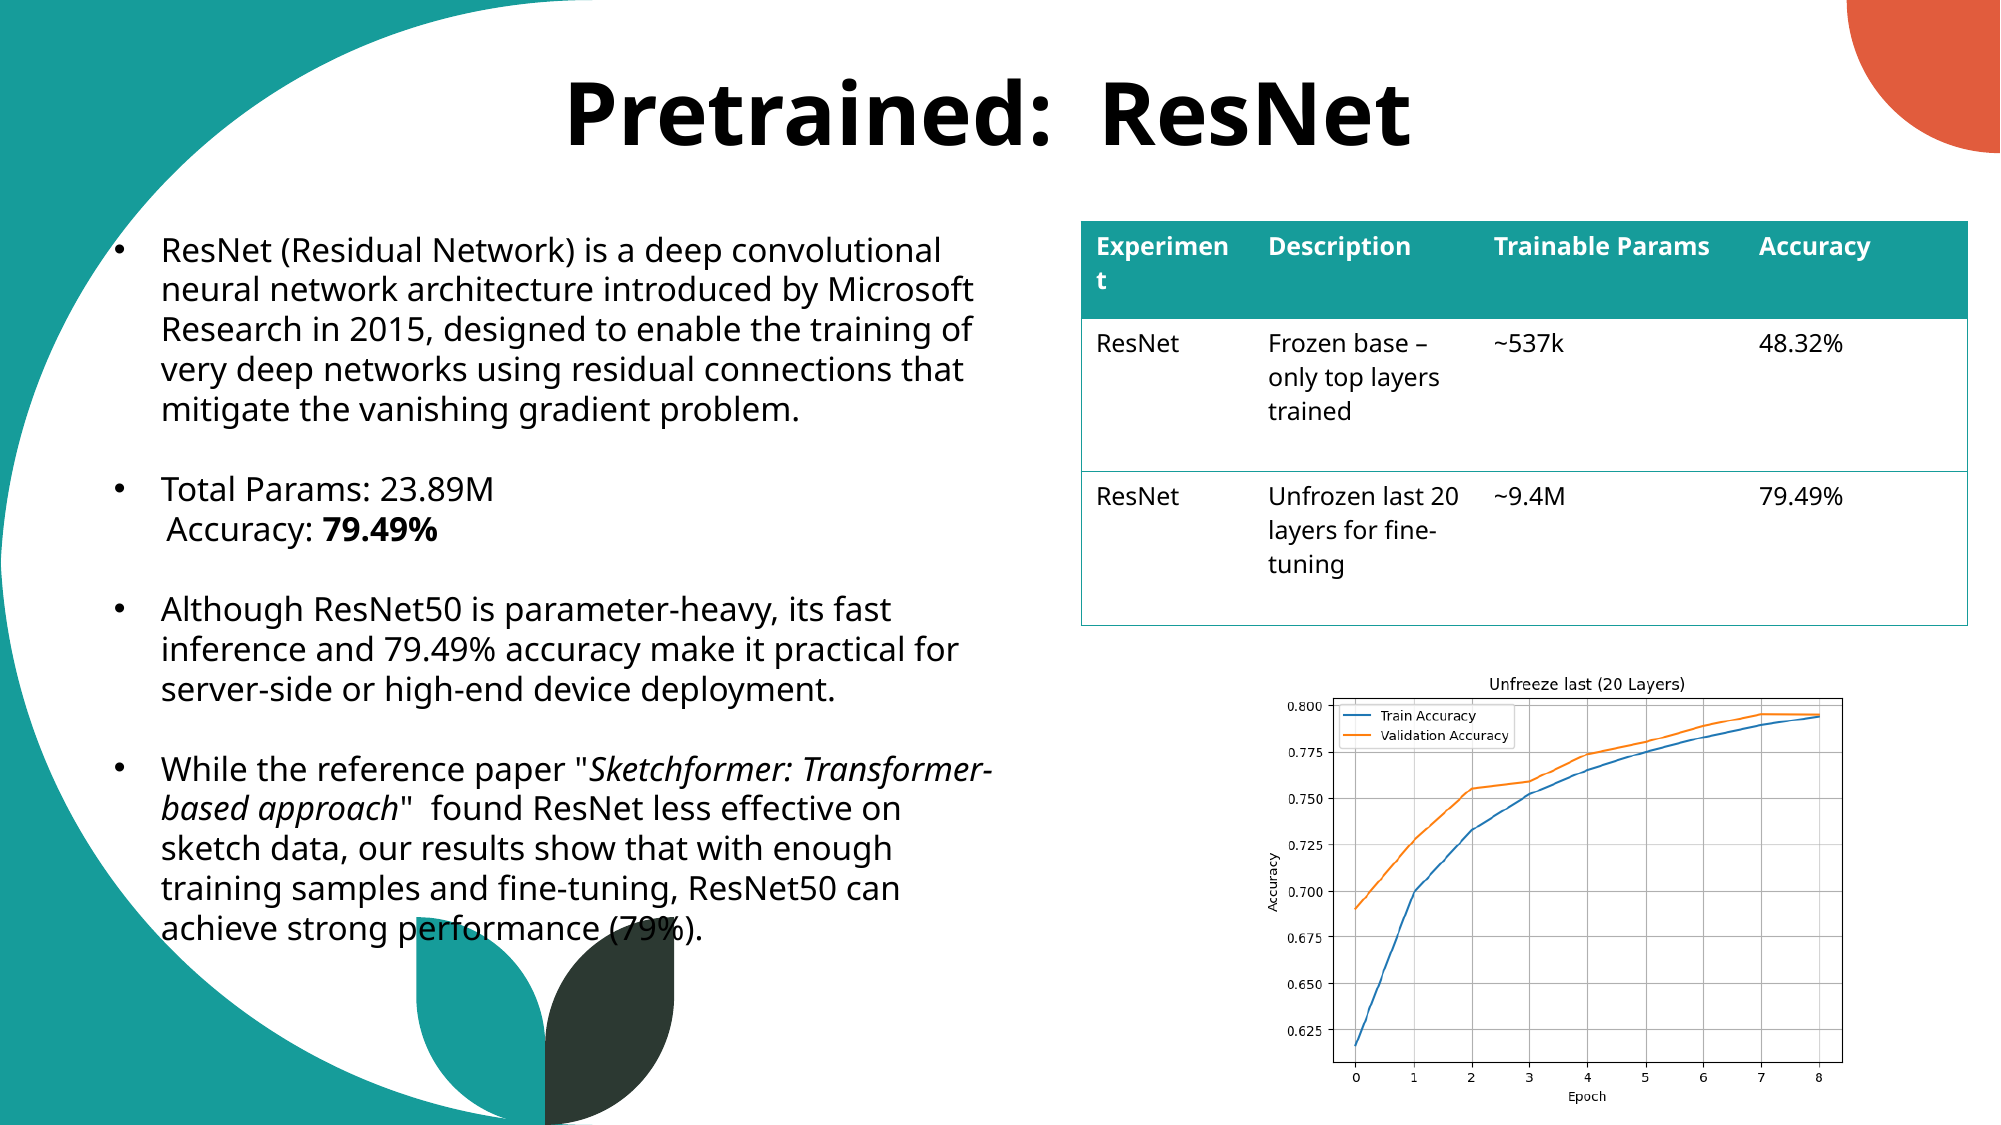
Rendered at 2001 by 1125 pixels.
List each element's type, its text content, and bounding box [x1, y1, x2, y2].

table_cell Unfrozen last 20 layers for fine-tuning [1253, 472, 1479, 625]
title Pretrained: ResNet [548, 44, 1716, 190]
table_cell 48.32% [1744, 319, 1967, 471]
table_header Trainable Params [1479, 222, 1744, 318]
table_cell Frozen base – only top layers trained [1253, 319, 1479, 471]
table_header Description [1253, 222, 1479, 318]
text_box ResNet (Residual Network) is a deep convolutional neural network architecture introduced by Microsoft Research in 2015, designed to enable the training of very deep networks using residual connections that mitigate the vanishing gradient problem. Total Params: 23.89M Accuracy: 79.49% Although ResNet50 is parameter-heavy, its fast inference and 79.49% accuracy make it practical for server-side or high-end device deployment. While the reference paper "Sketchformer: Transformer-based approach" found ResNet less effective on sketch data, our results show that with enough training samples and fine-tuning, ResNet50 can achieve strong performance (79%). [98, 221, 1023, 1000]
table_header Experiment [1082, 222, 1253, 318]
table_header Accuracy [1744, 222, 1967, 318]
table_cell ~537k [1479, 319, 1744, 471]
picture [1258, 667, 1851, 1112]
table_cell ResNet [1082, 319, 1253, 471]
table_cell ~9.4M [1479, 472, 1744, 625]
table_cell 79.49% [1744, 472, 1967, 625]
table_cell ResNet [1082, 472, 1253, 625]
